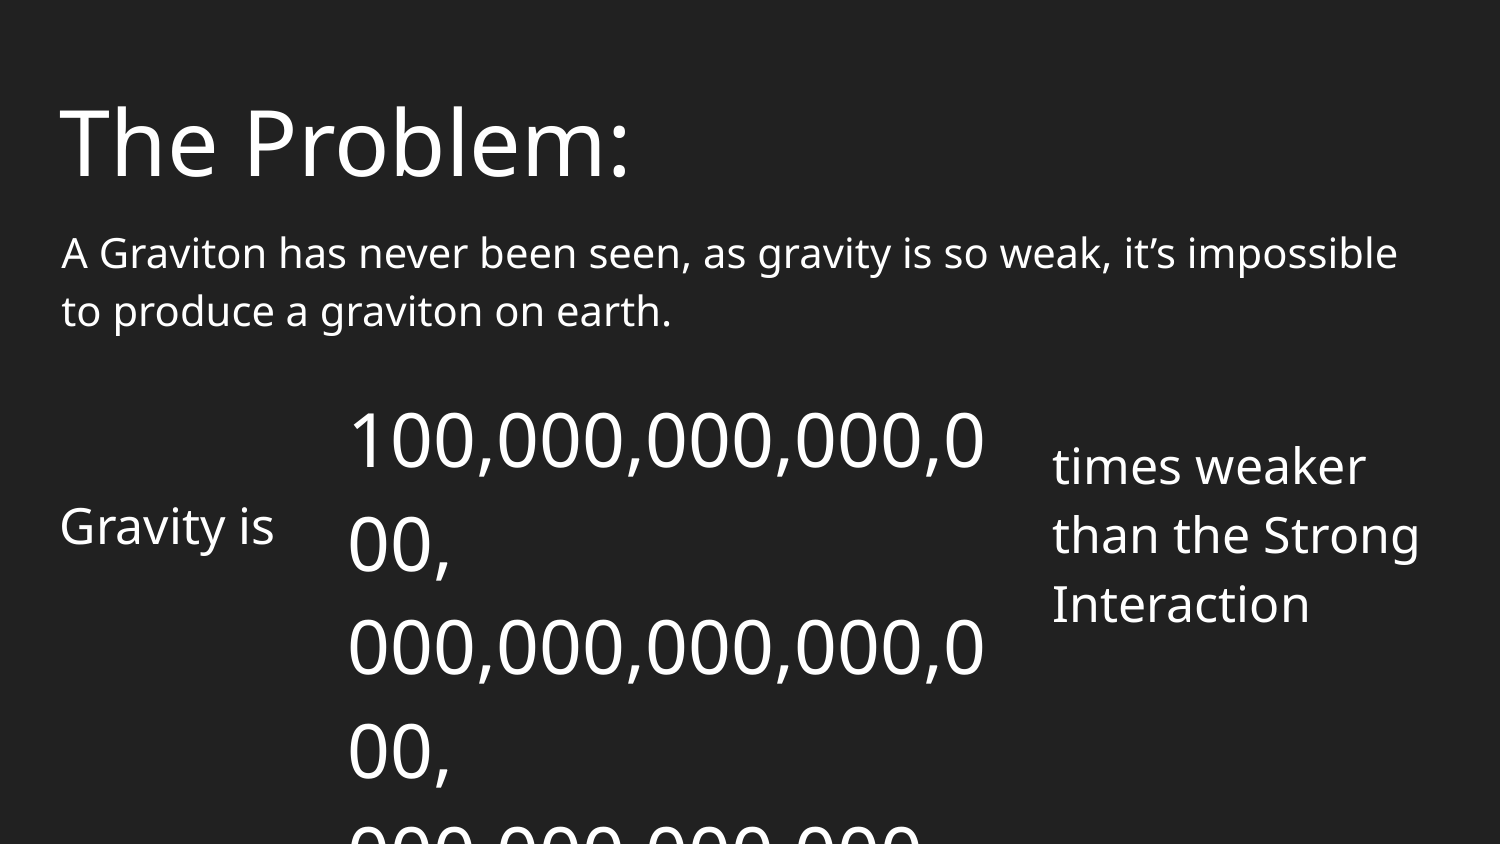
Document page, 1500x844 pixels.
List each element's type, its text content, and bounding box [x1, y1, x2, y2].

text_box A Graviton has never been seen, as gravity is so weak, it’s impossible to produce a graviton on earth. [46, 221, 1454, 332]
title The Problem: [44, 69, 1426, 164]
text_box times weaker than the Strong Interaction [1037, 410, 1477, 634]
text_box 100,000,000,000,000, 000,000,000,000,000, 000,000,000,000 [332, 364, 1038, 782]
text_box Gravity is [44, 470, 299, 548]
